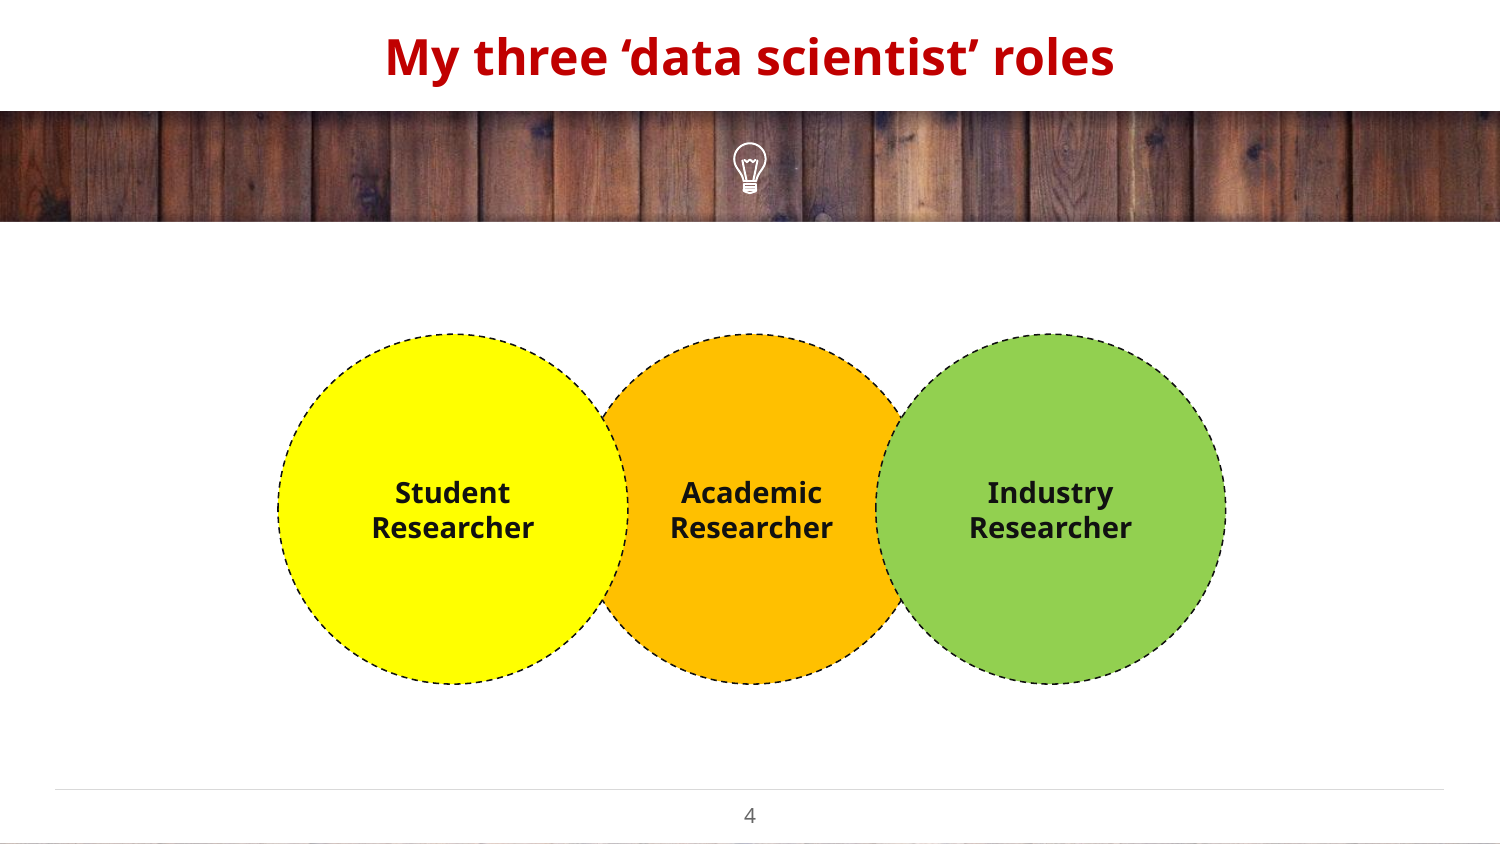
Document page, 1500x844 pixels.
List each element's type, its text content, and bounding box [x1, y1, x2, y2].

text_box Academic Researcher [603, 334, 901, 685]
slide_number 4 [97, 789, 1403, 844]
text_box Industry Researcher [875, 334, 1226, 685]
title My three ‘data scientist’ roles [97, 0, 1403, 111]
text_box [733, 143, 766, 194]
text_box Student Researcher [277, 334, 628, 685]
picture [0, 111, 1500, 221]
